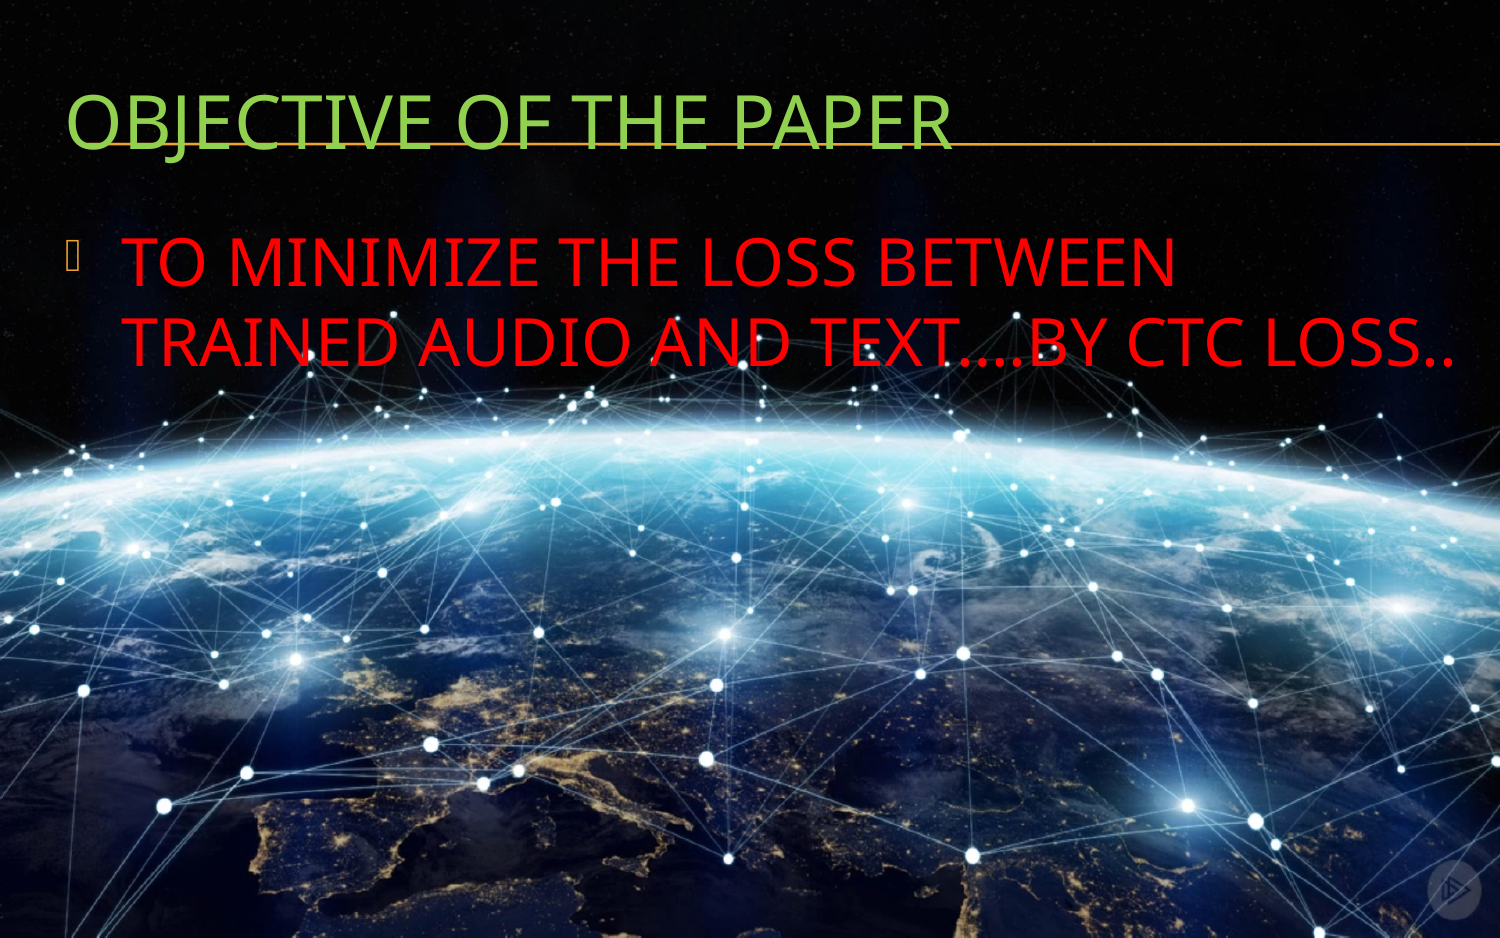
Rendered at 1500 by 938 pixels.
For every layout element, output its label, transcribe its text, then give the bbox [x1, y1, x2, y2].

picture [0, 0, 1500, 938]
list TO MINIMIZE THE LOSS BETWEEN TRAINED AUDIO AND TEXT….BY CTC LOSS.. [50, 212, 1475, 832]
title OBJECTIVE OF THE PAPER [50, 62, 1475, 177]
